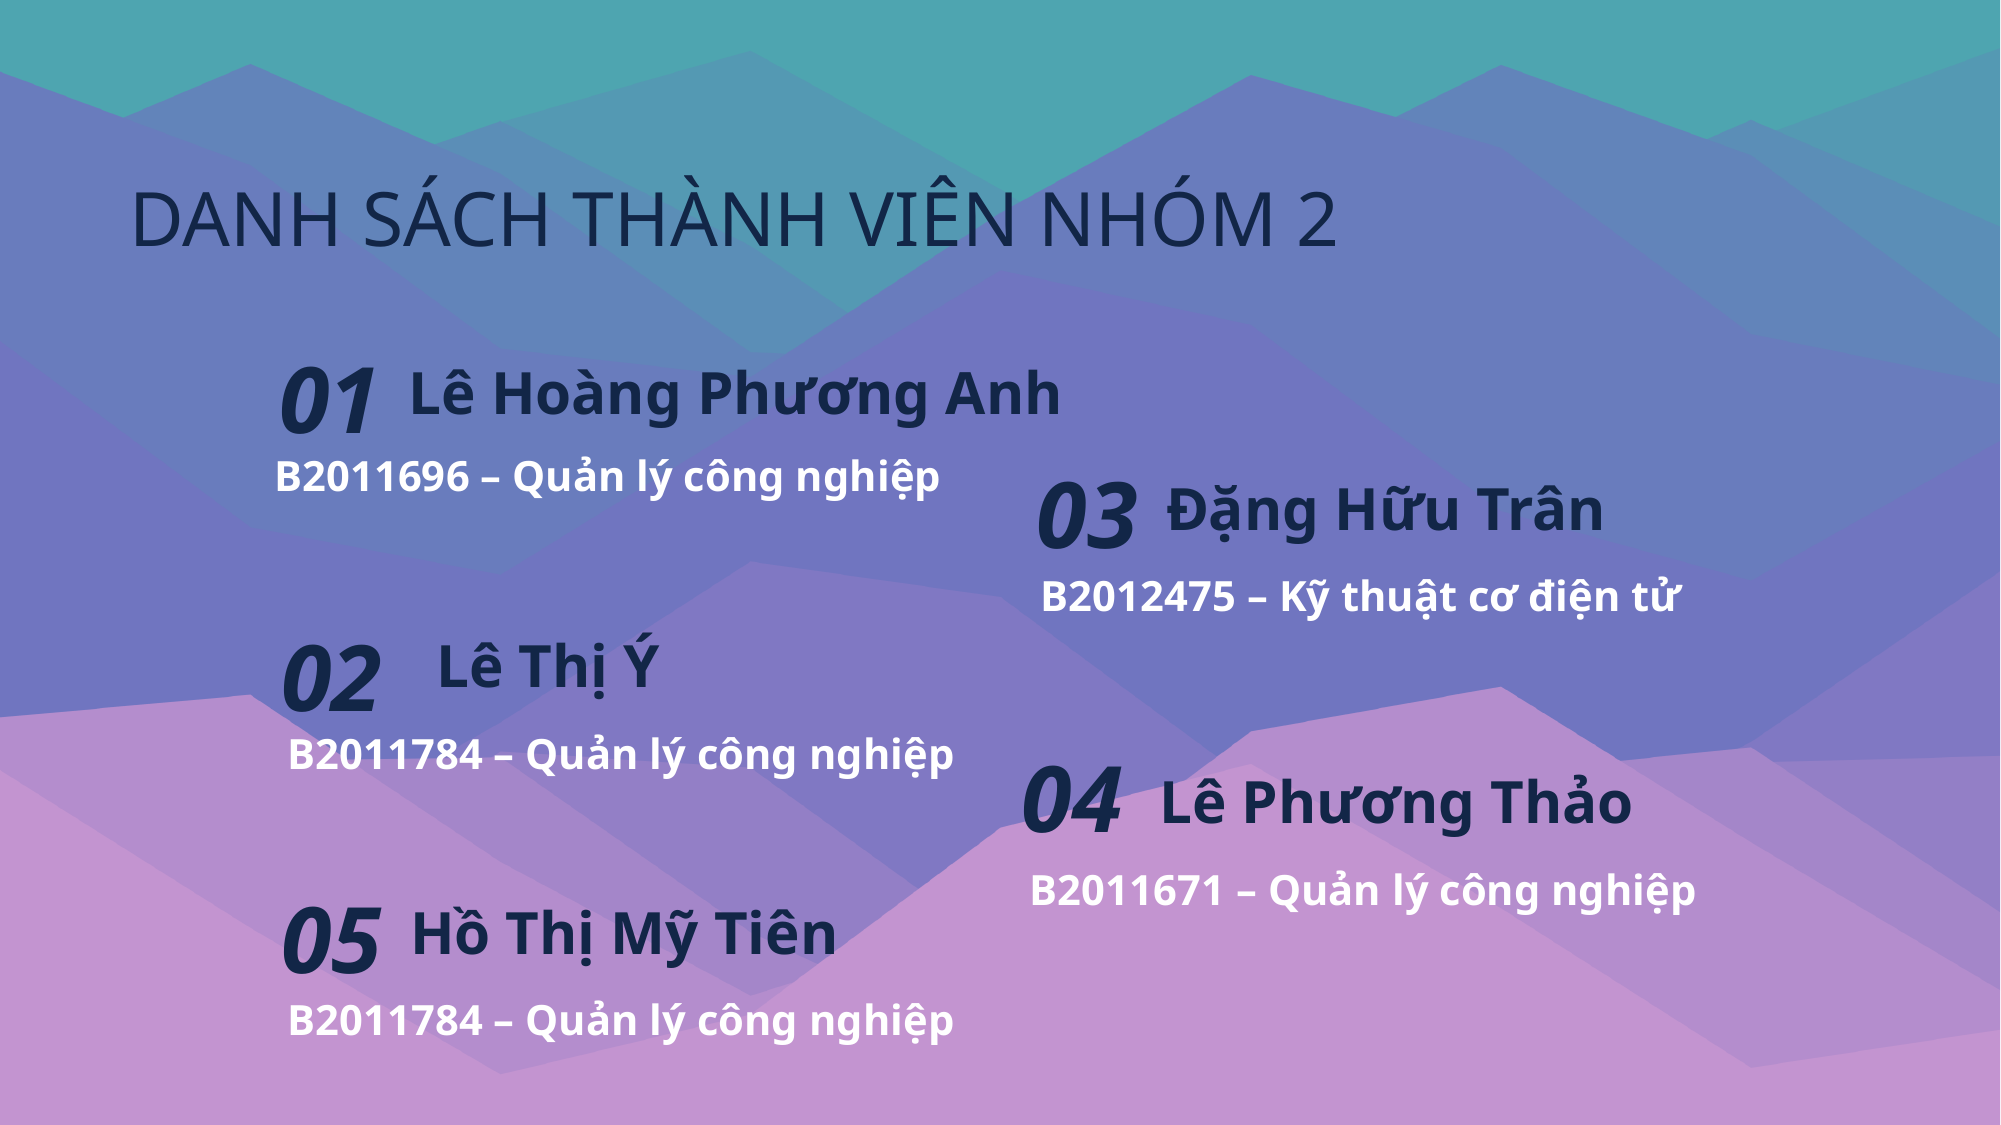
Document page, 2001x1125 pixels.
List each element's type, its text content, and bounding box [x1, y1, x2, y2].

picture [0, 0, 2001, 1125]
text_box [267, 874, 951, 1001]
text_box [1022, 449, 1743, 844]
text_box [259, 334, 1769, 1049]
text_box DANH SÁCH THÀNH VIÊN NHÓM 2 [115, 164, 1356, 269]
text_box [267, 612, 1022, 739]
